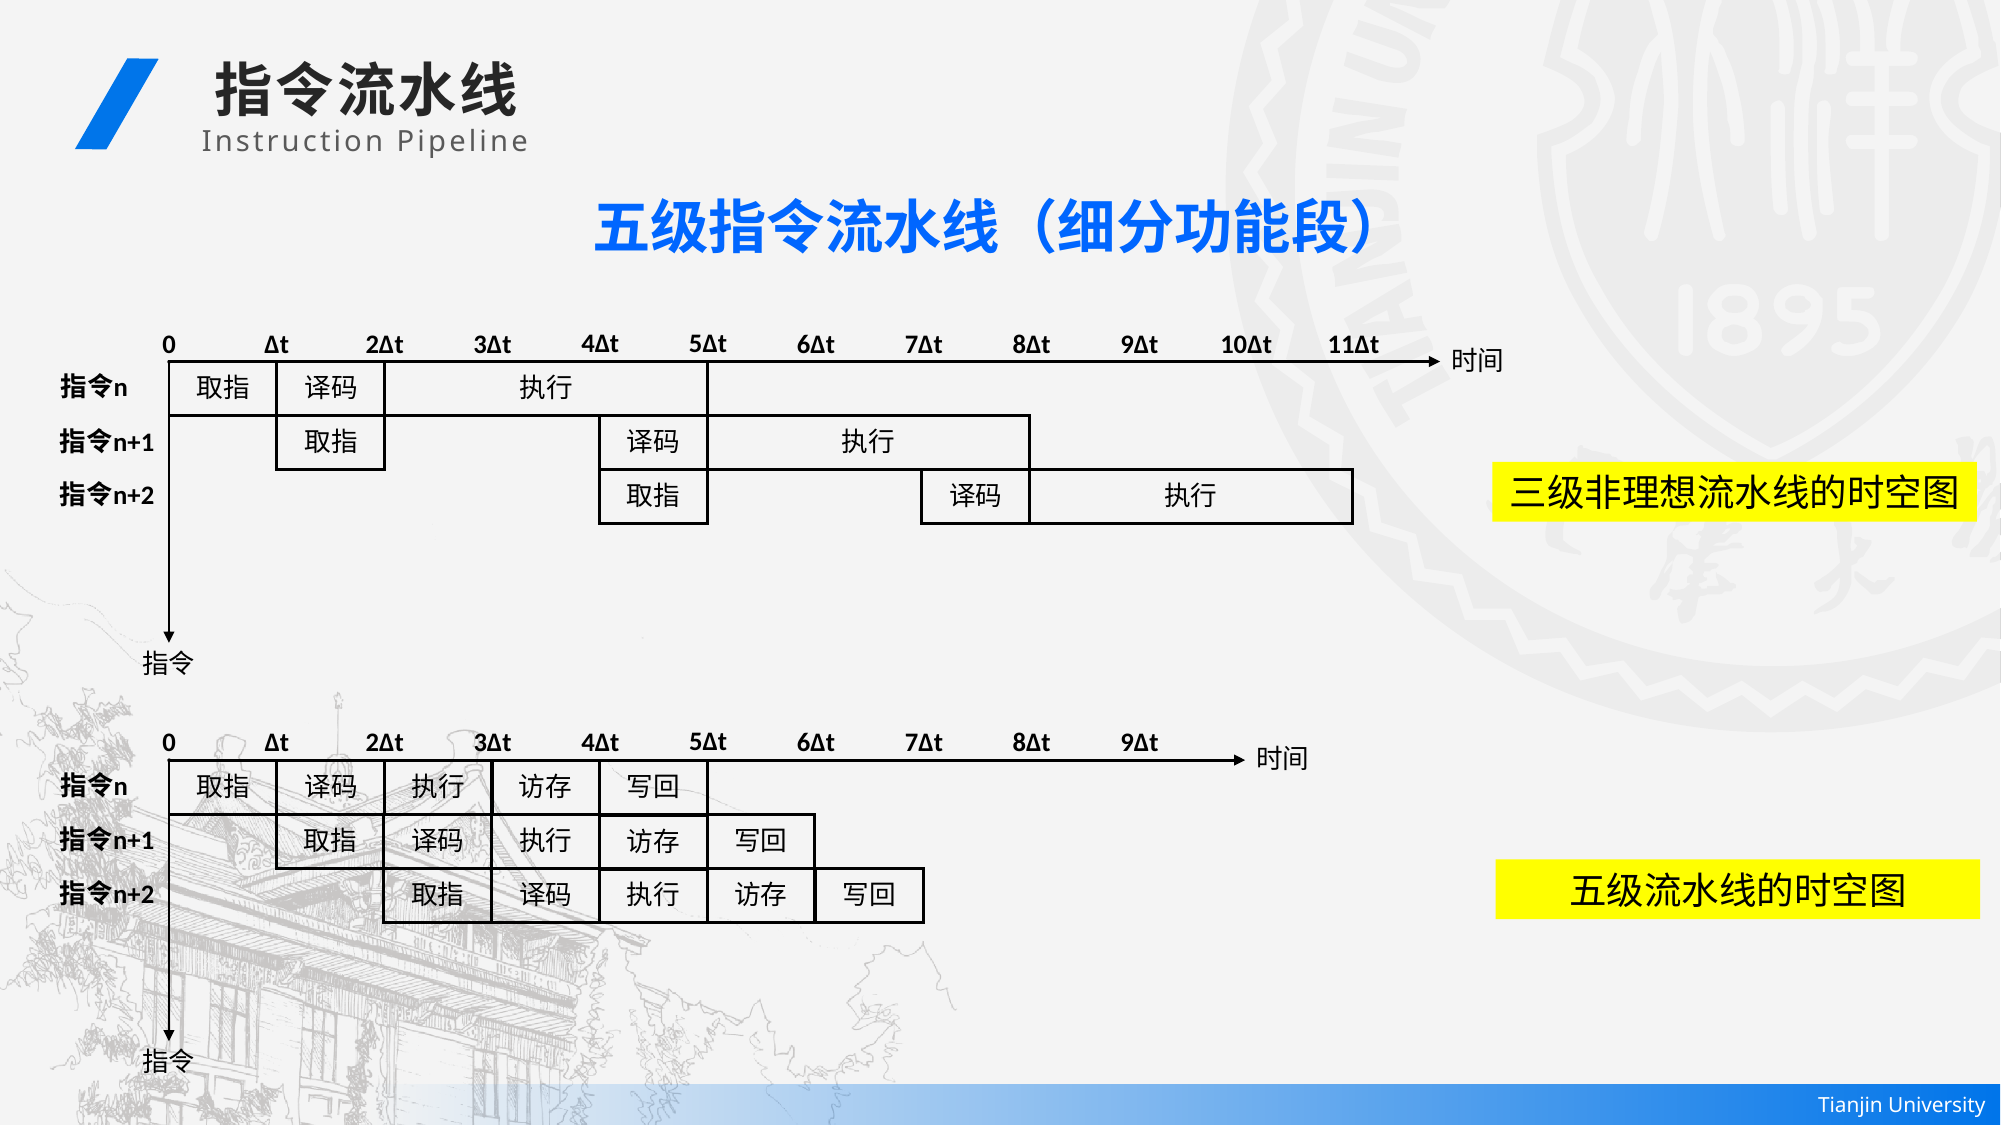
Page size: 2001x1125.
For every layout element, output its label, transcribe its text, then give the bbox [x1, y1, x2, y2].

text_box [74, 98, 104, 150]
text_box 三级非理想流水线的时空图 [1519, 461, 1977, 522]
text_box 五级流水线的时空图 [1495, 859, 1981, 920]
picture [44, 317, 1519, 691]
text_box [104, 45, 595, 166]
text_box 五级指令流水线（细分功能段） [232, 182, 1767, 268]
picture [44, 716, 1324, 1090]
